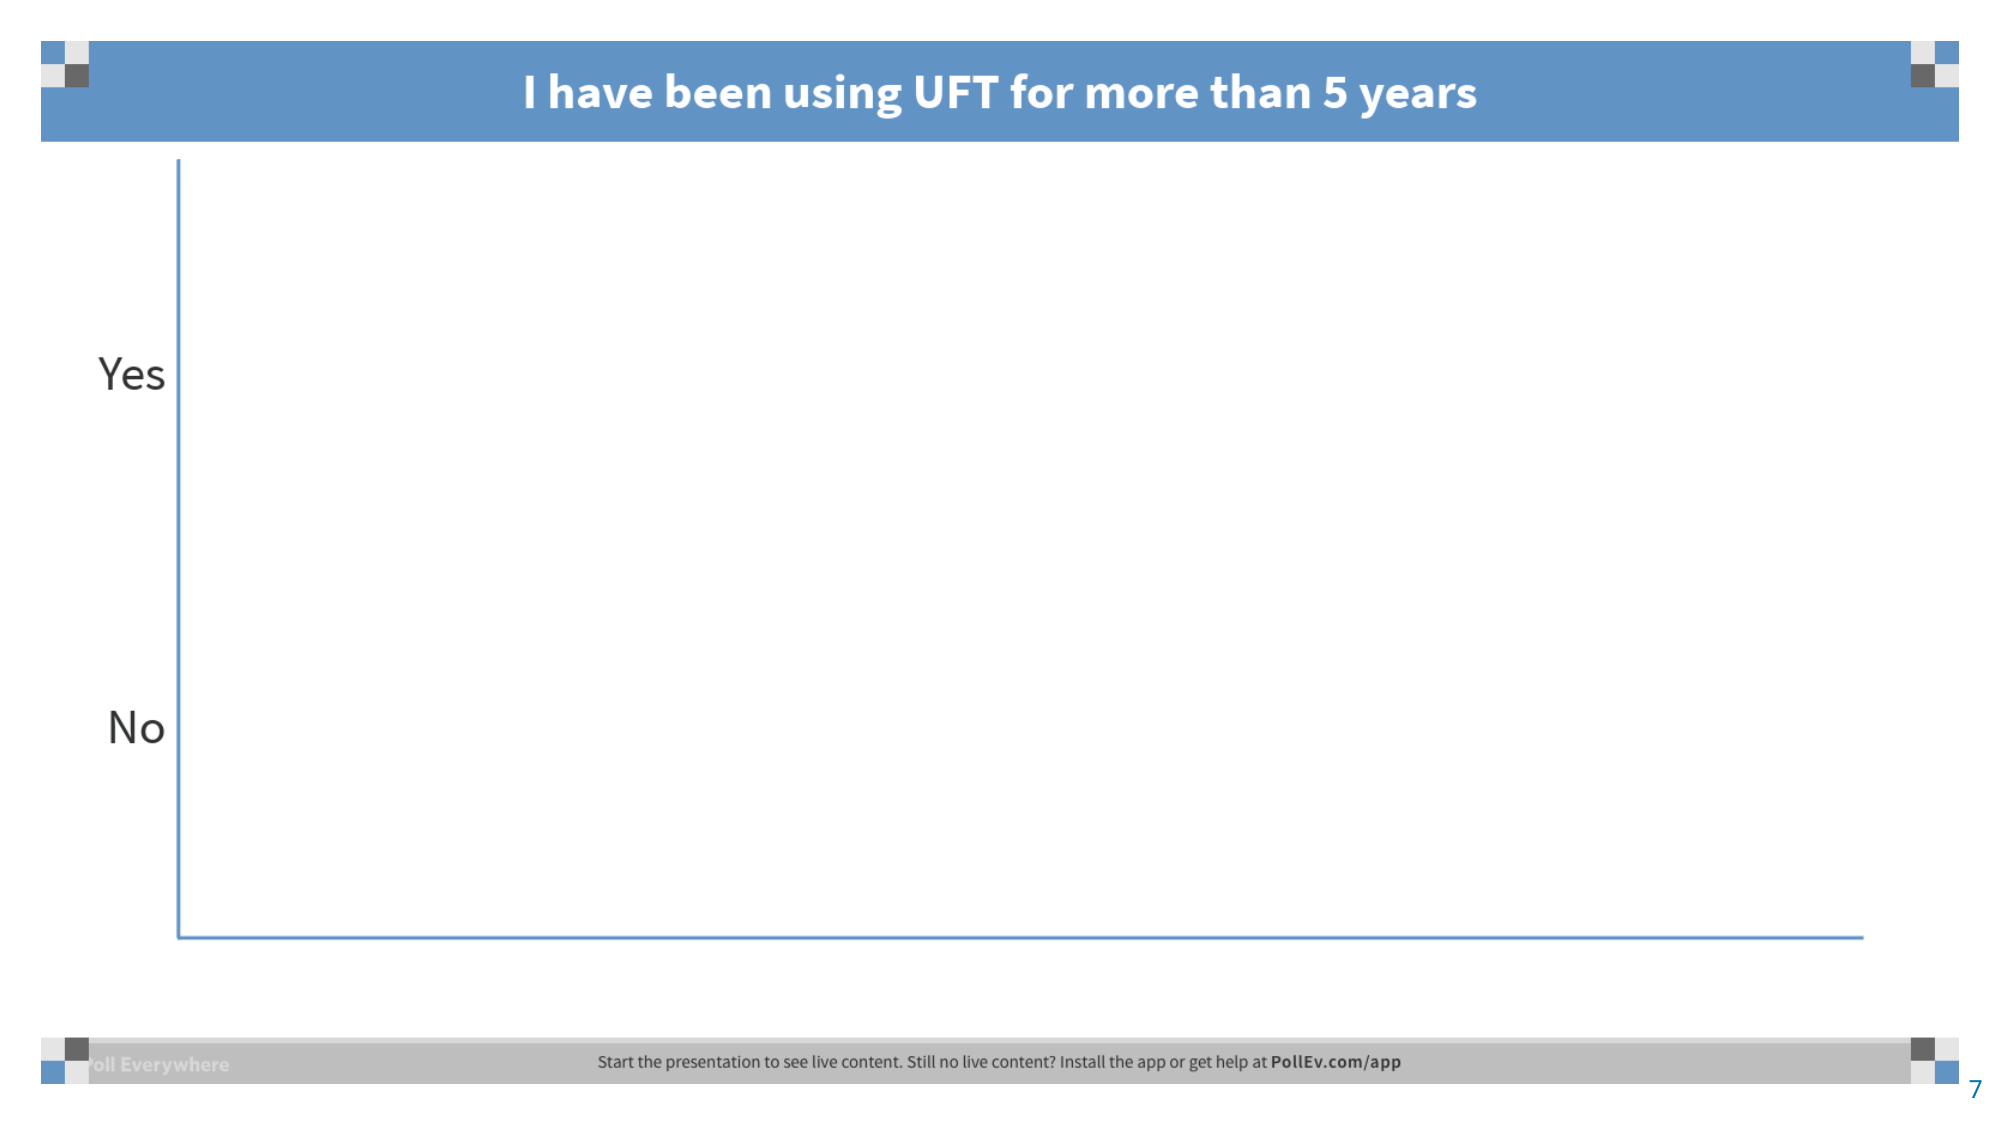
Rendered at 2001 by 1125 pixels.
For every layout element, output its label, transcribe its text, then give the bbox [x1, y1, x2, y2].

slide_number 7 [1927, 1060, 1998, 1121]
picture [41, 41, 1959, 1084]
